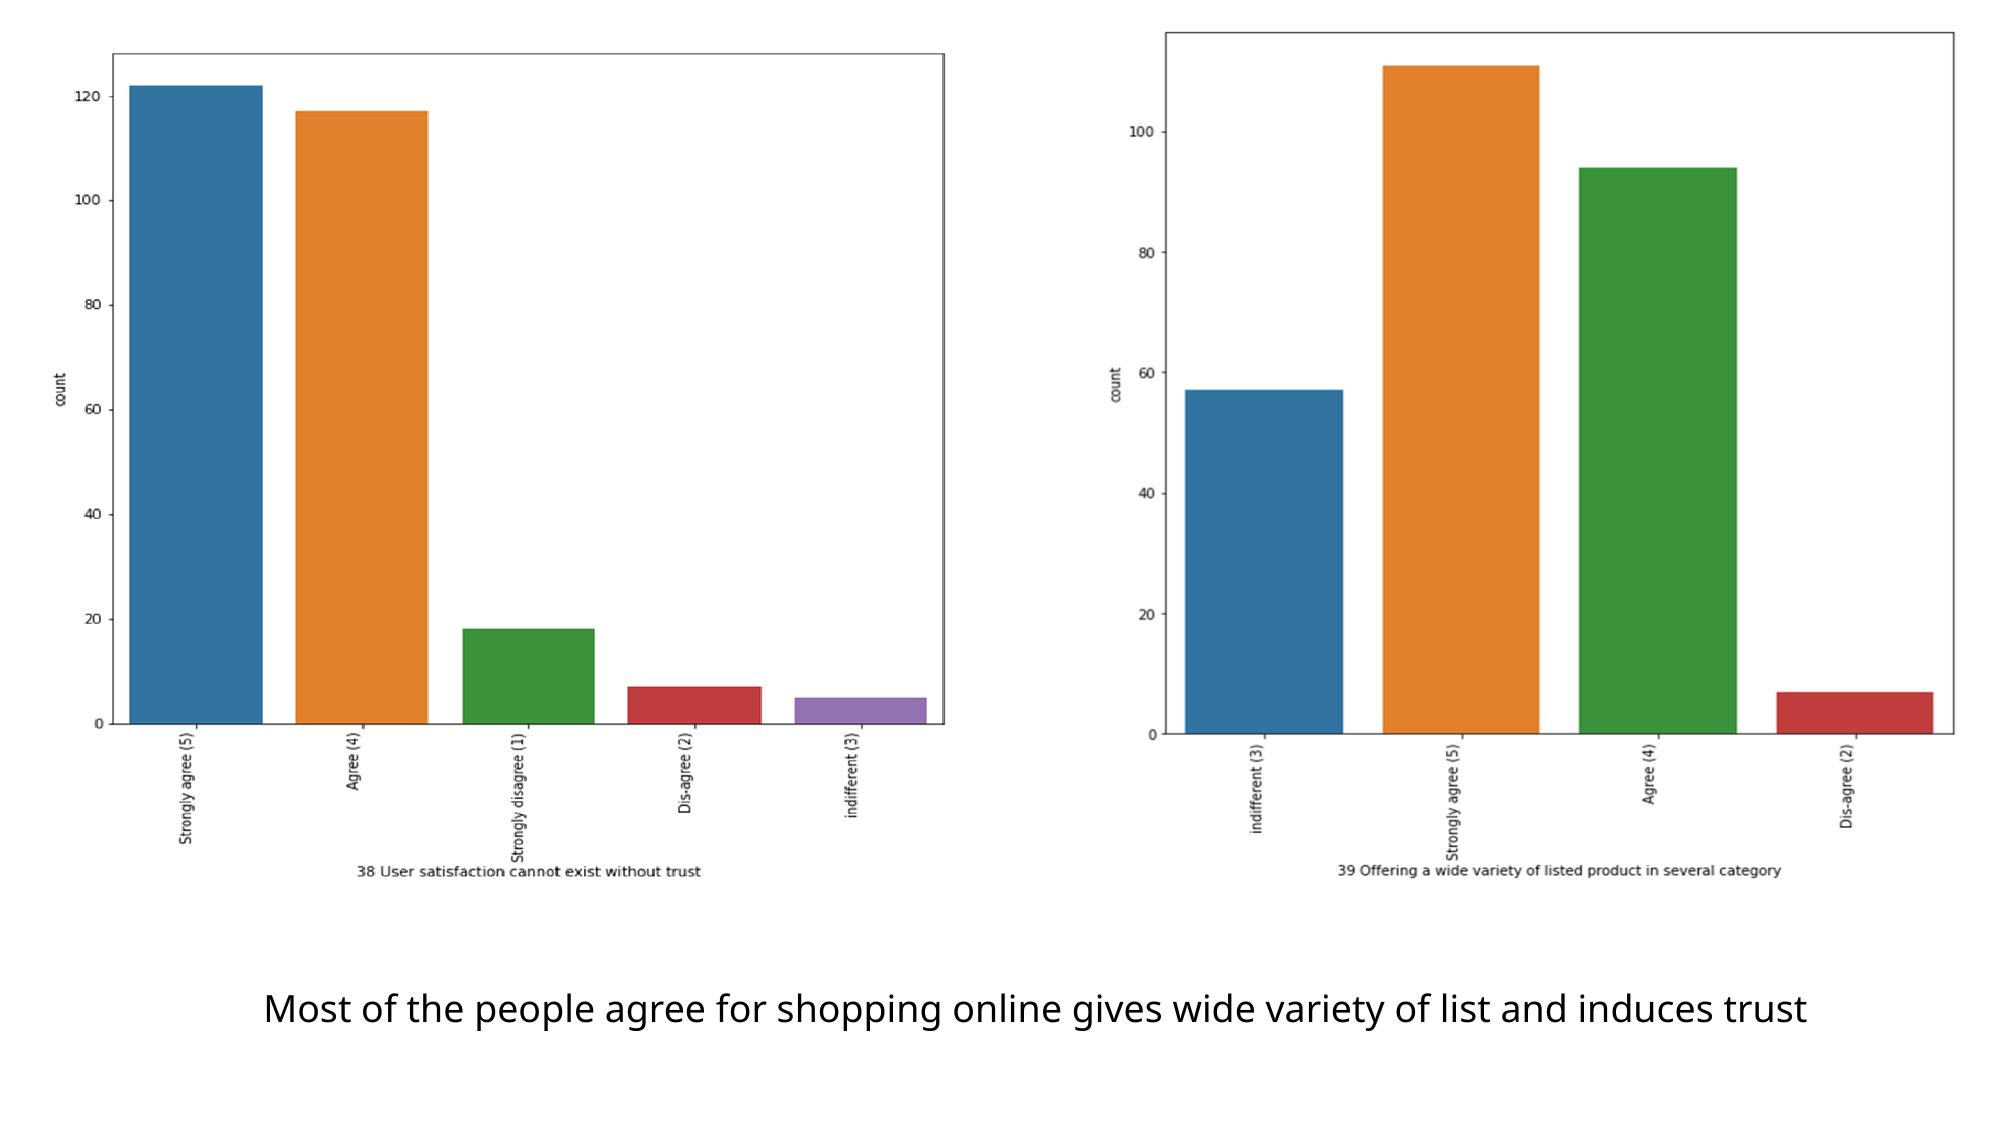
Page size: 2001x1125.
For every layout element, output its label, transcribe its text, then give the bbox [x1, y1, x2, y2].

picture [1099, 23, 1963, 887]
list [43, 44, 954, 887]
text_box Most of the people agree for shopping online gives wide variety of list and induces trust [140, 977, 1933, 1038]
